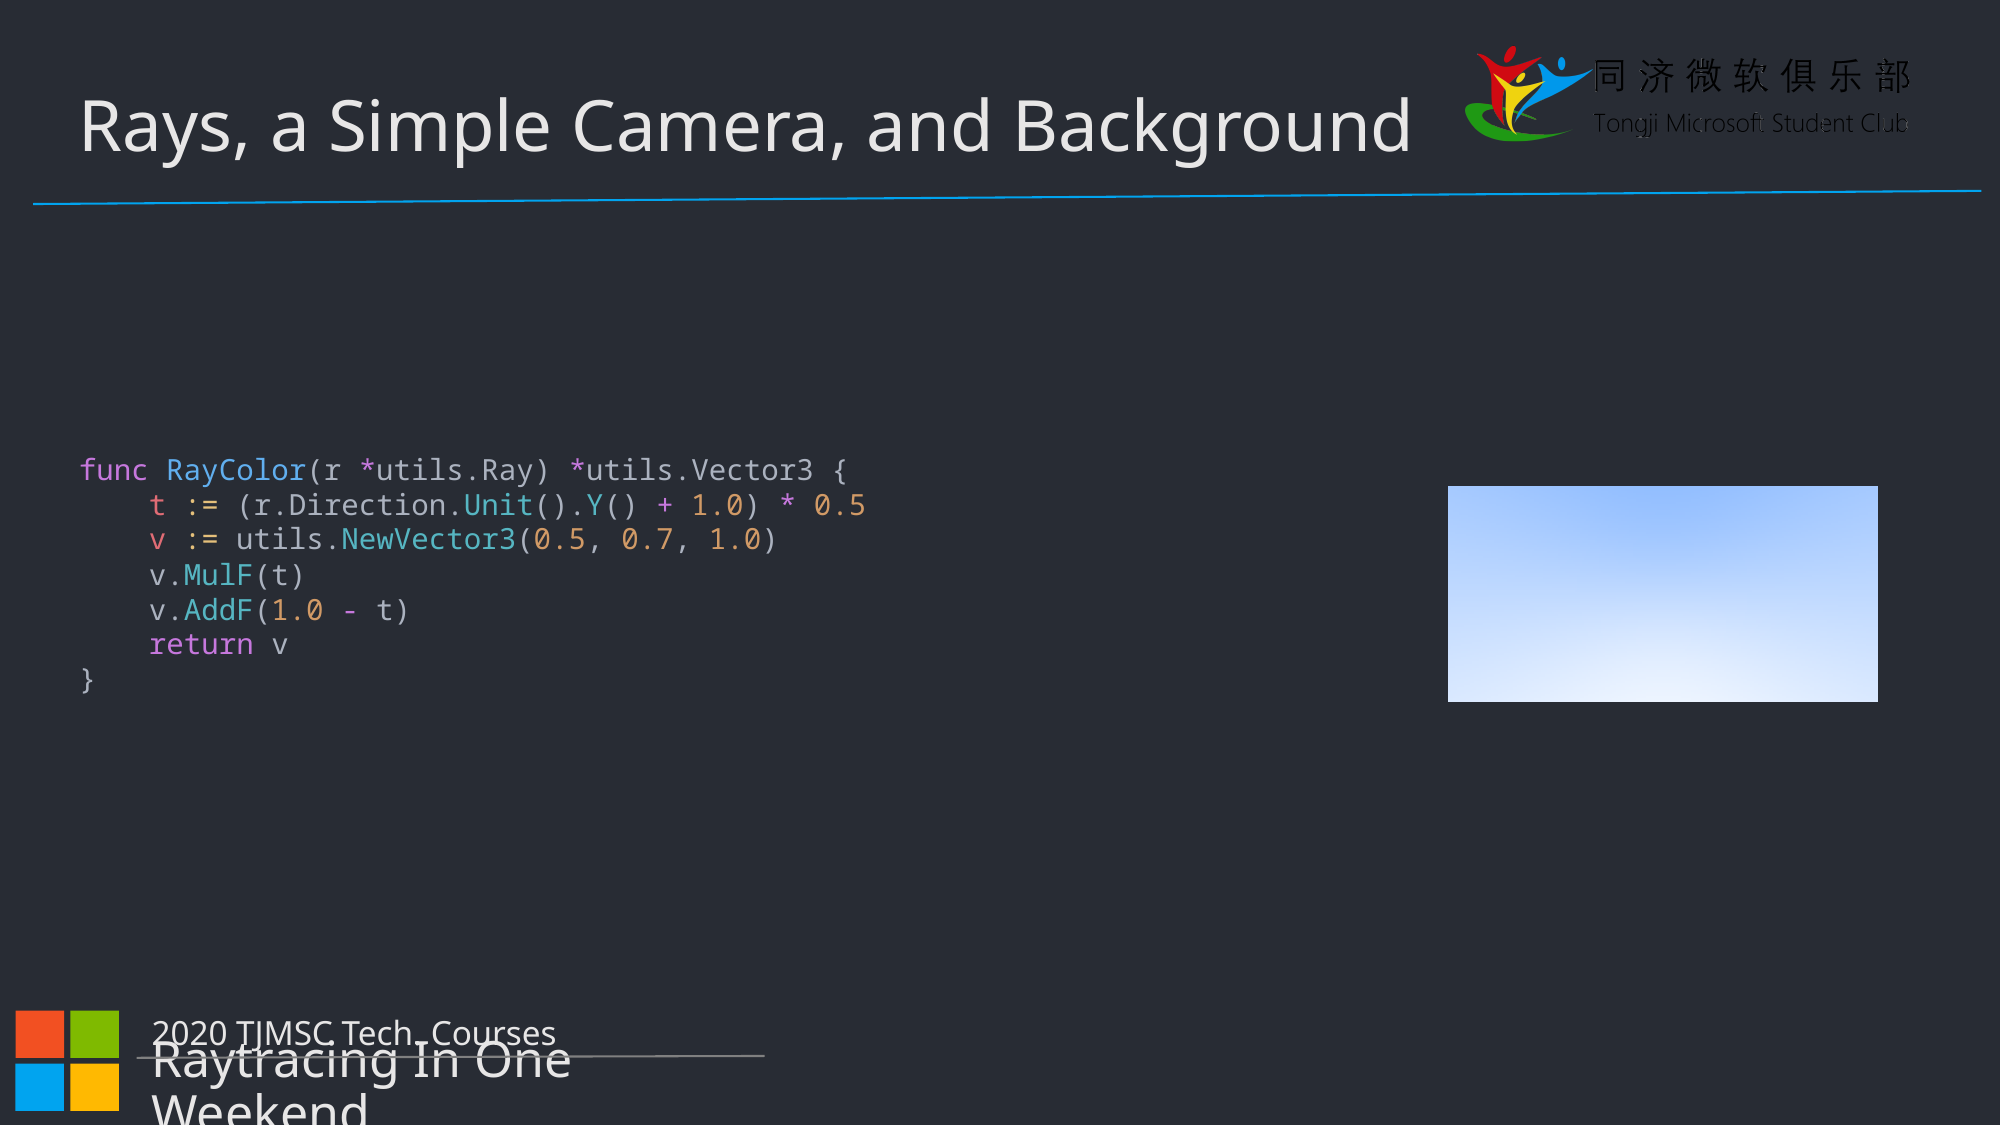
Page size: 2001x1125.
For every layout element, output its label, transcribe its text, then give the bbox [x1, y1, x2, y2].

text_box Rays, a Simple Camera, and Background [63, 47, 1497, 210]
picture [1448, 486, 1878, 702]
text_box Raytracing In One Weekend [136, 1060, 796, 1116]
picture [1459, 34, 1918, 162]
text_box func RayColor(r *utils.Ray) *utils.Vector3 { t := (r.Direction.Unit().Y() + 1.0) * 0.5 v := utils.NewVector3(0.5, 0.7, 1.0) v.MulF(t) v.AddF(1.0 - t) return v } [64, 443, 1388, 703]
text_box 2020 TJMSC Tech. Courses [136, 1008, 682, 1055]
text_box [15, 1010, 119, 1111]
